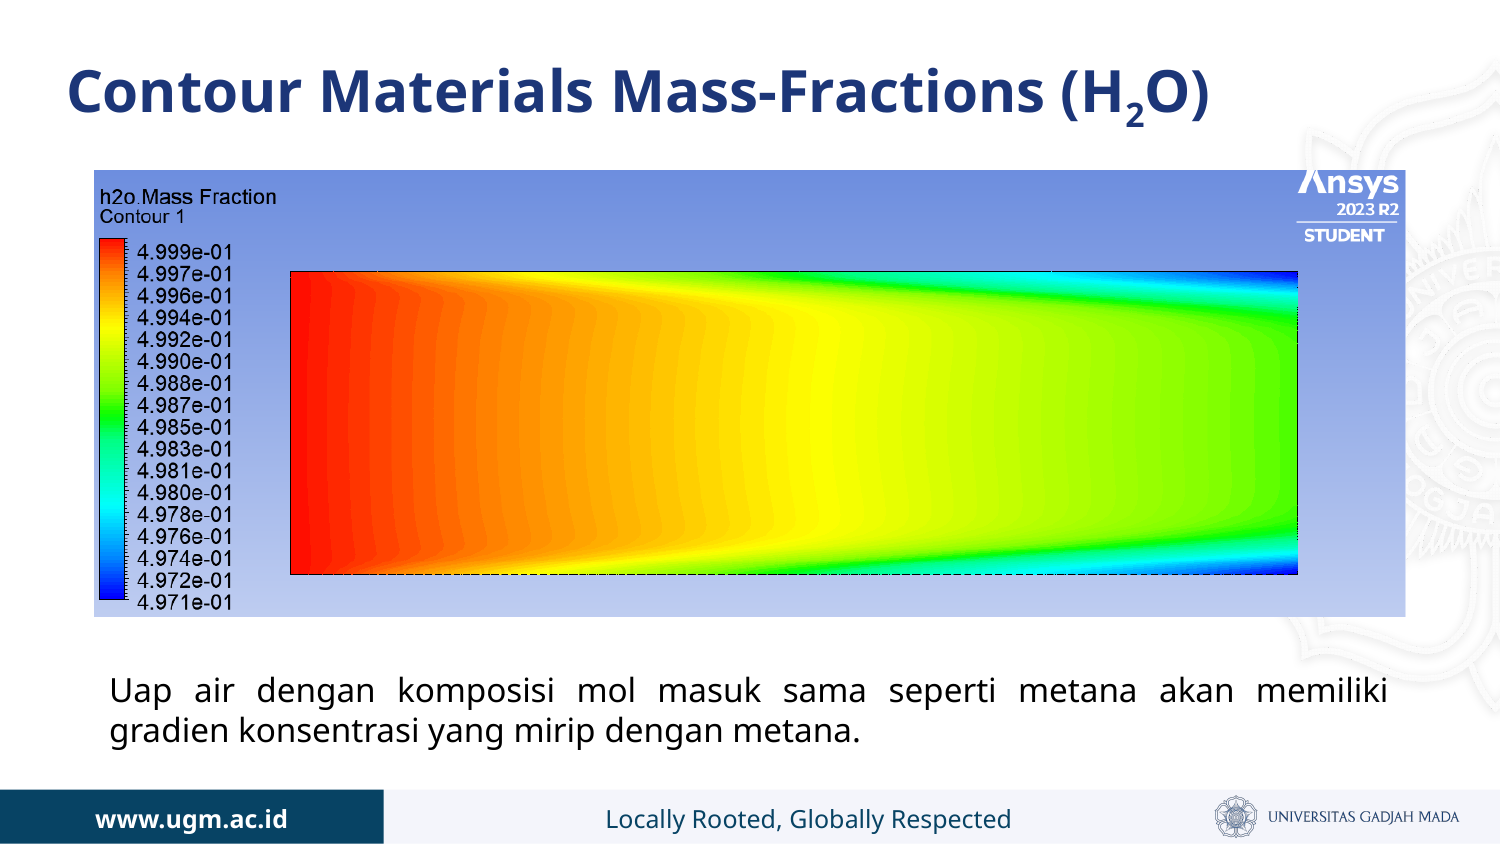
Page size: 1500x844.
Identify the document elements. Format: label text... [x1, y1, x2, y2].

picture [93, 170, 1406, 618]
title Contour Materials Mass-Fractions (H2O) [51, 39, 1449, 134]
picture [1174, 779, 1500, 844]
text_box Uap air dengan komposisi mol masuk sama seperti metana akan memiliki gradien konsentrasi yang mirip dengan metana. [94, 654, 1406, 765]
